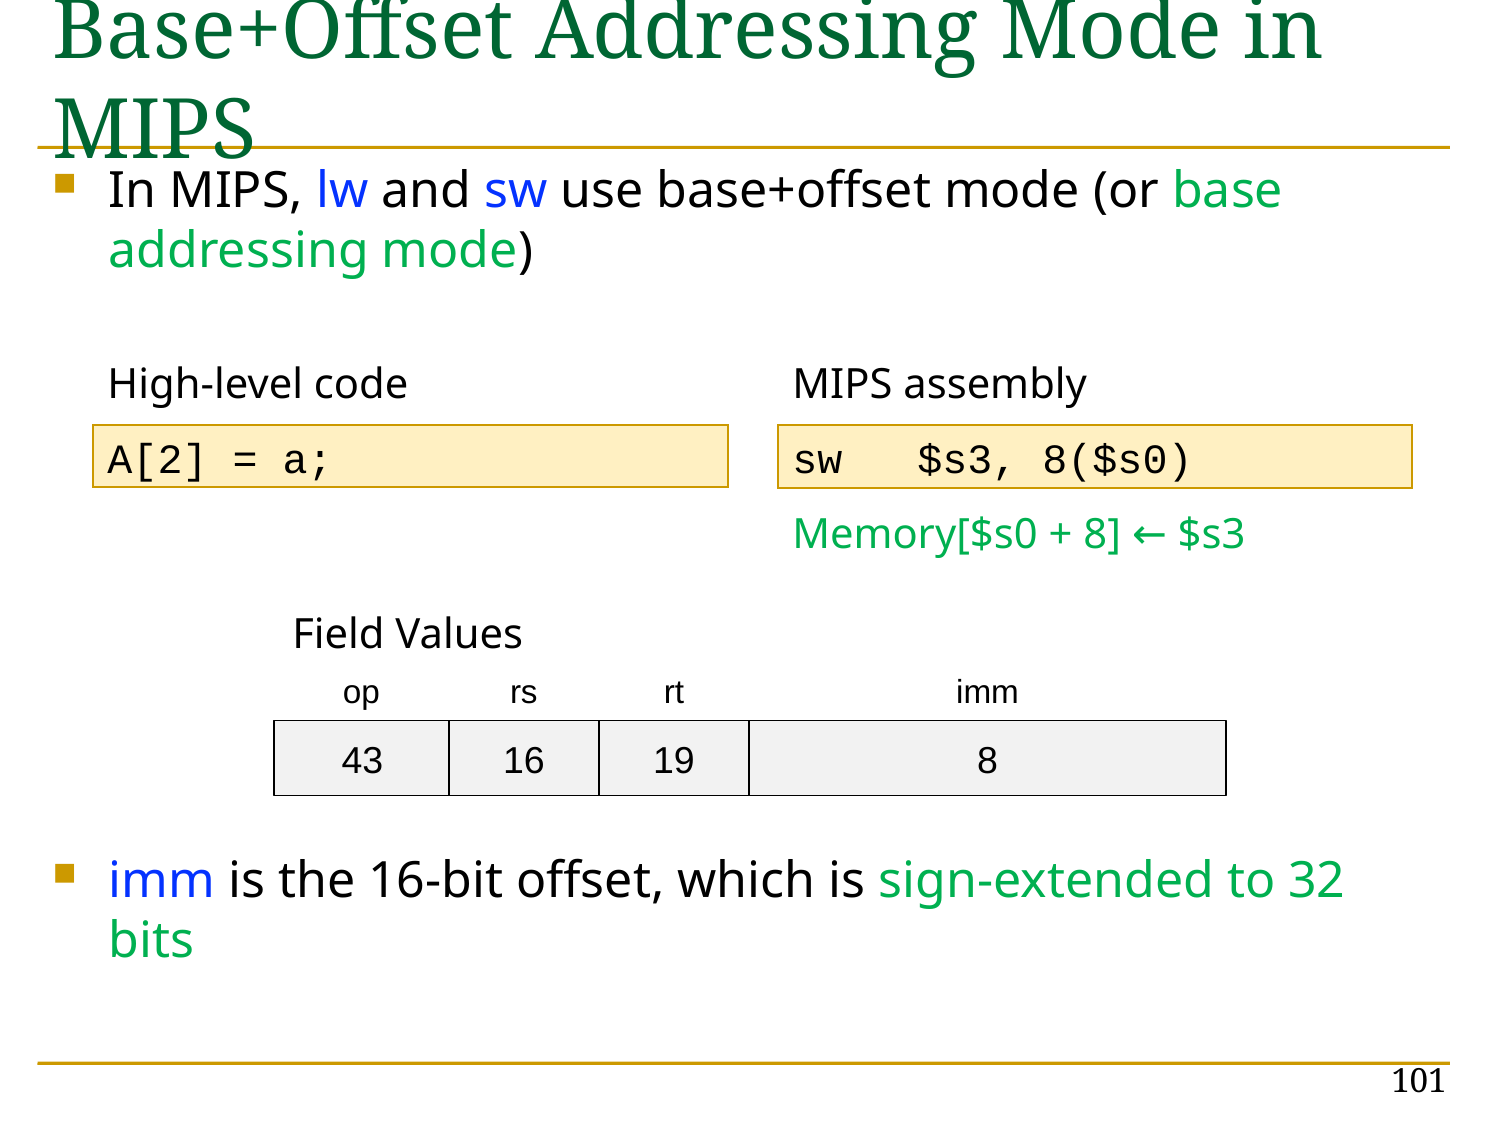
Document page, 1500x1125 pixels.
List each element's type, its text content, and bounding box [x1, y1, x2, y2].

slide_number 101 [1111, 1036, 1462, 1112]
text_box A[2] = a; [92, 425, 728, 488]
list In MIPS, lw and sw use base+offset mode (or base addressing mode) imm is the 16-bit offset, which is sign-extended to 32 bits [37, 149, 1450, 1063]
title Base+Offset Addressing Mode in MIPS [37, 0, 1450, 149]
text_box sw $s3, 8($s0) [777, 425, 1413, 489]
text_box Memory[$s0 + 8] ← $s3 [777, 499, 1413, 575]
text_box MIPS assembly [777, 349, 1413, 425]
text_box High-level code [92, 349, 728, 425]
text_box Field Values [277, 599, 913, 660]
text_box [273, 662, 1227, 796]
